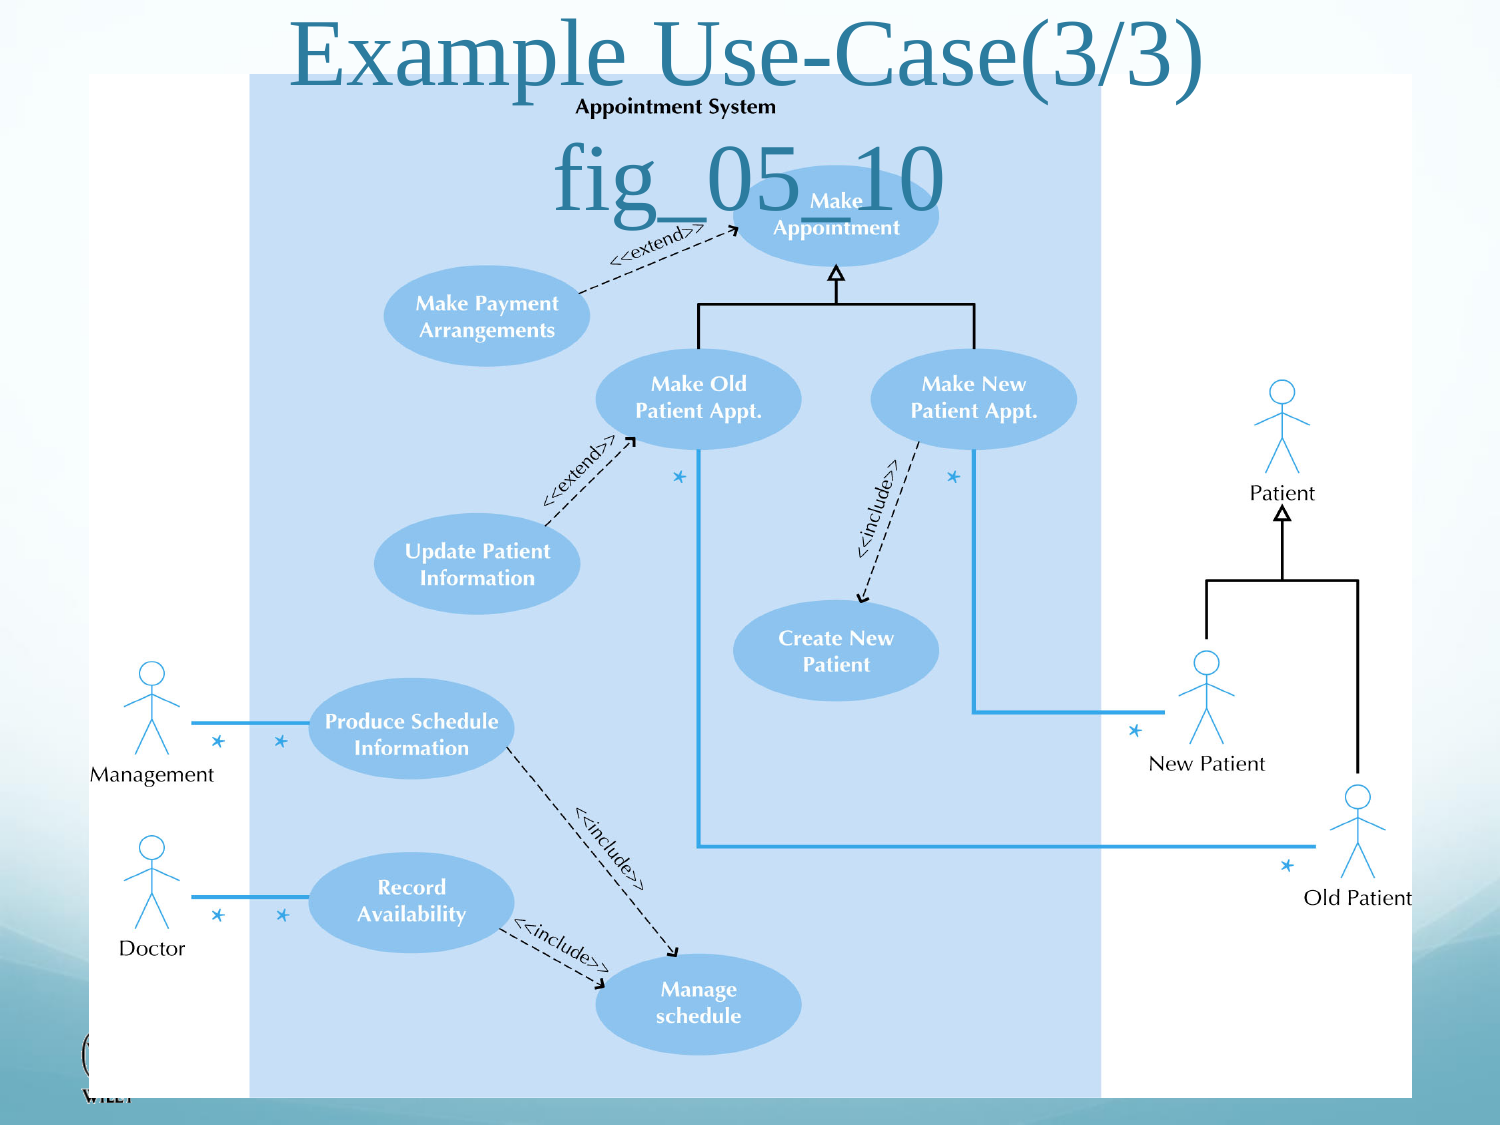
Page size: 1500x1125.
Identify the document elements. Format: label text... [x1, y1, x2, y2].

text_box Example Use-Case(3/3) [87, 17, 1407, 72]
picture [0, 0, 1500, 1125]
text_box fig_05_10 [690, 1120, 811, 1125]
